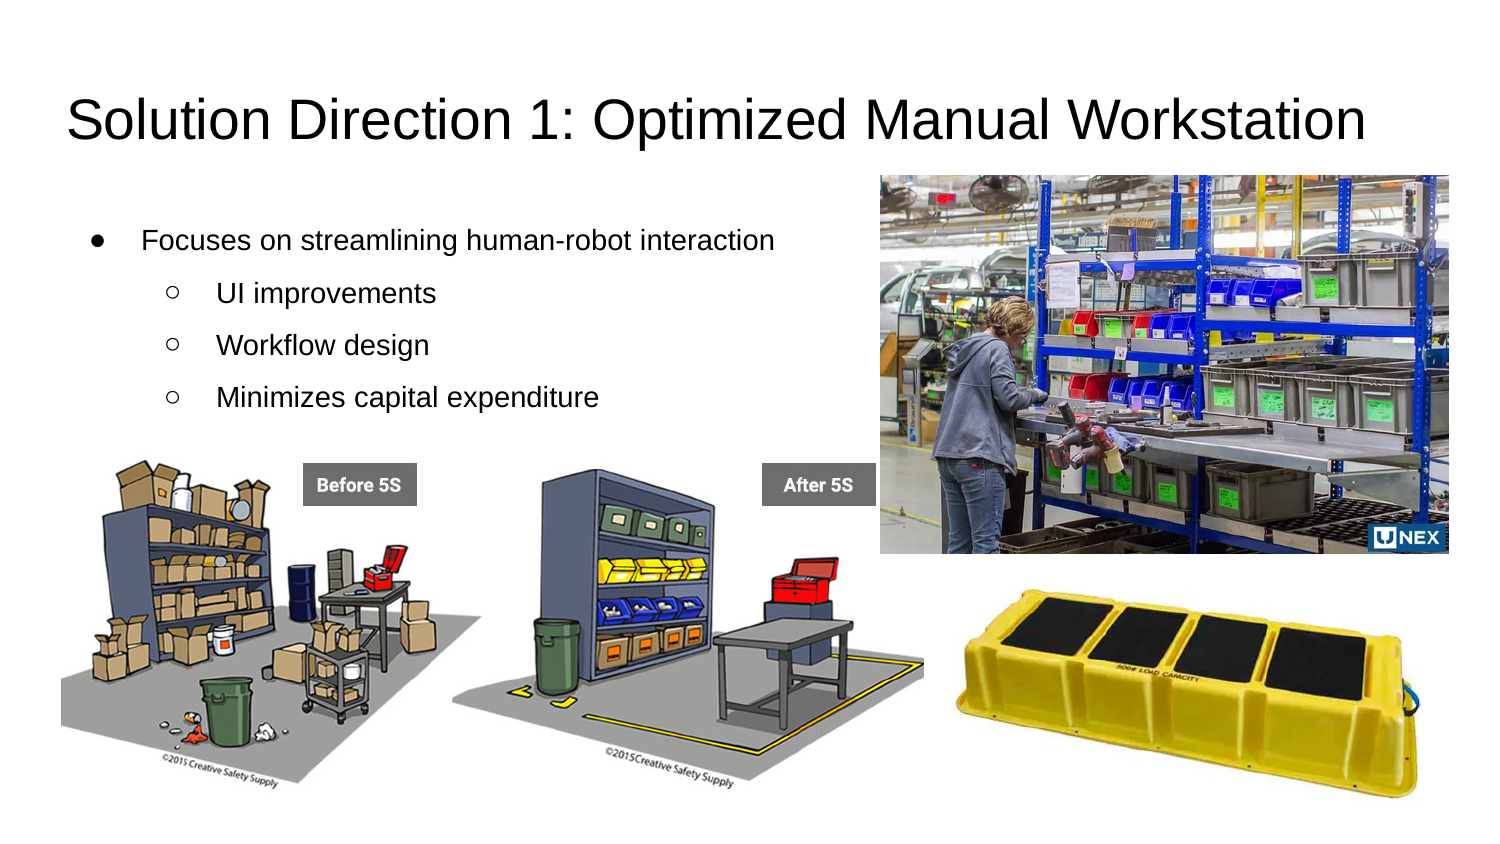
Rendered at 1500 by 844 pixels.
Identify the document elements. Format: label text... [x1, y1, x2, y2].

title Solution Direction 1: Optimized Manual Workstation [51, 72, 1449, 167]
list Focuses on streamlining human-robot interaction UI improvements Workflow design Minimizes capital expenditure [51, 189, 825, 422]
picture [60, 174, 1450, 844]
